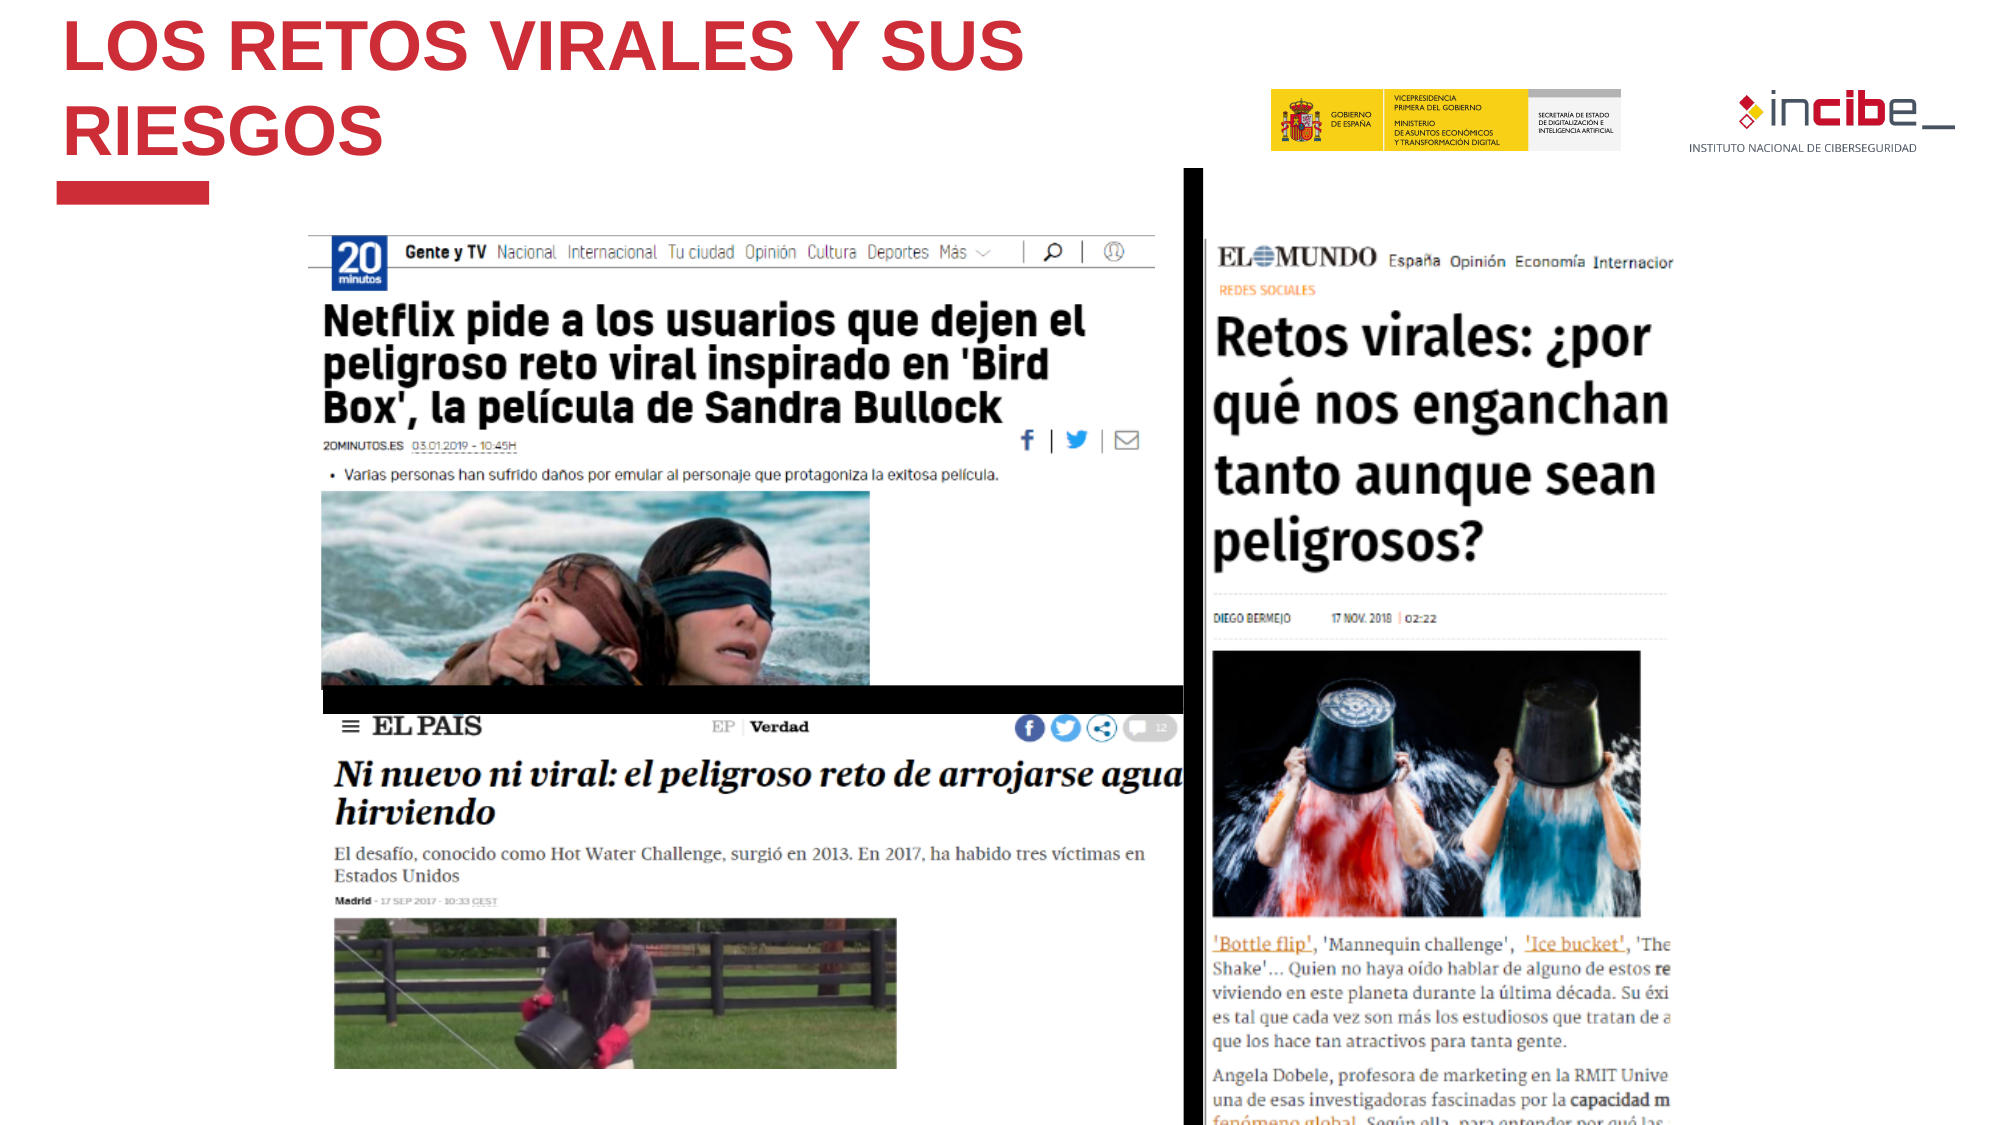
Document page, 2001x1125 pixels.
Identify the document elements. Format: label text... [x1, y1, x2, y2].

picture [1271, 89, 1621, 151]
text_box [323, 685, 1183, 714]
list LOS RETOS VIRALES Y SUS RIESGOS [56, 0, 1176, 158]
text_box [1183, 168, 1204, 1125]
picture [1690, 90, 1955, 152]
picture [325, 702, 1189, 1069]
picture [1194, 236, 1680, 1125]
picture [308, 235, 1155, 690]
